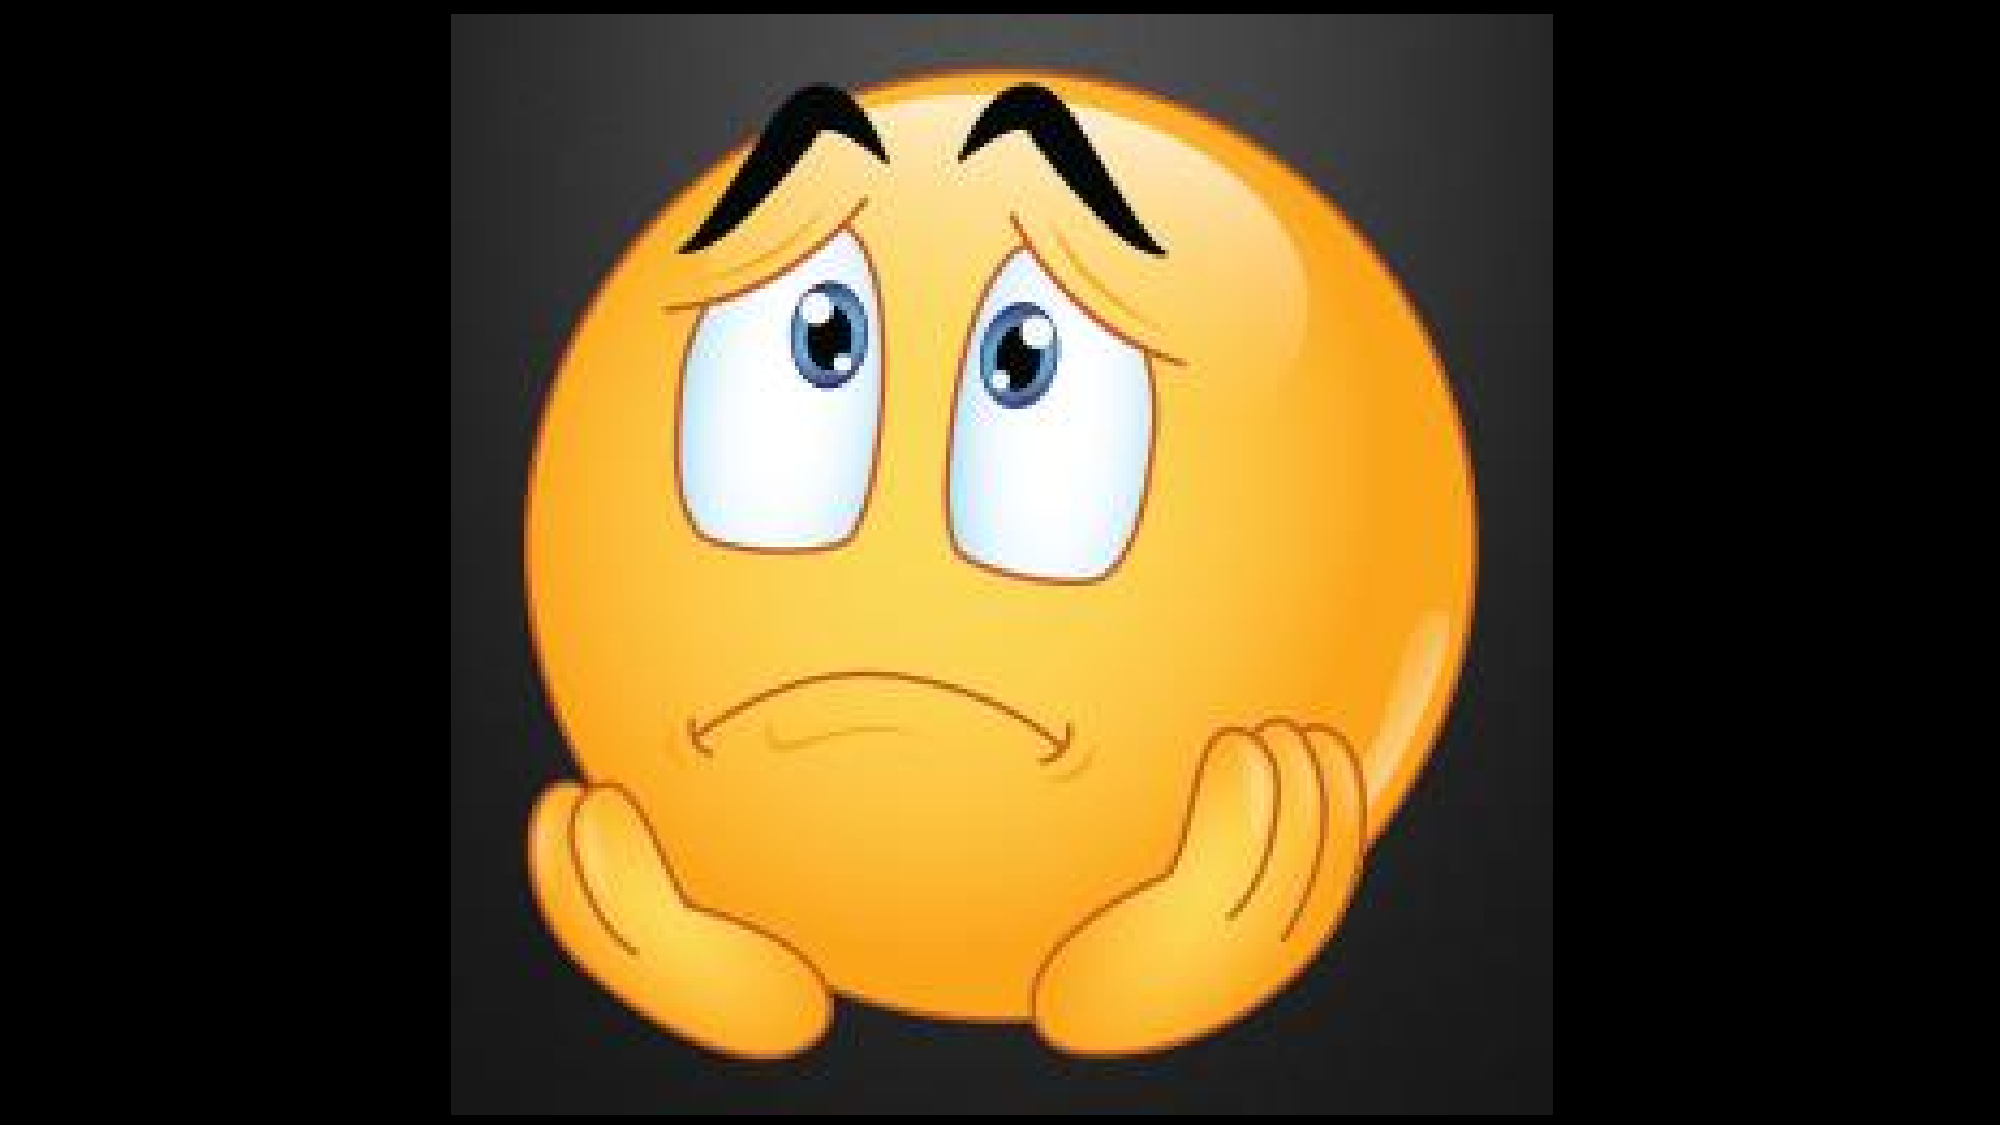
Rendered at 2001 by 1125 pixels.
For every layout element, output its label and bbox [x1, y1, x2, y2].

picture [451, 14, 1553, 1115]
